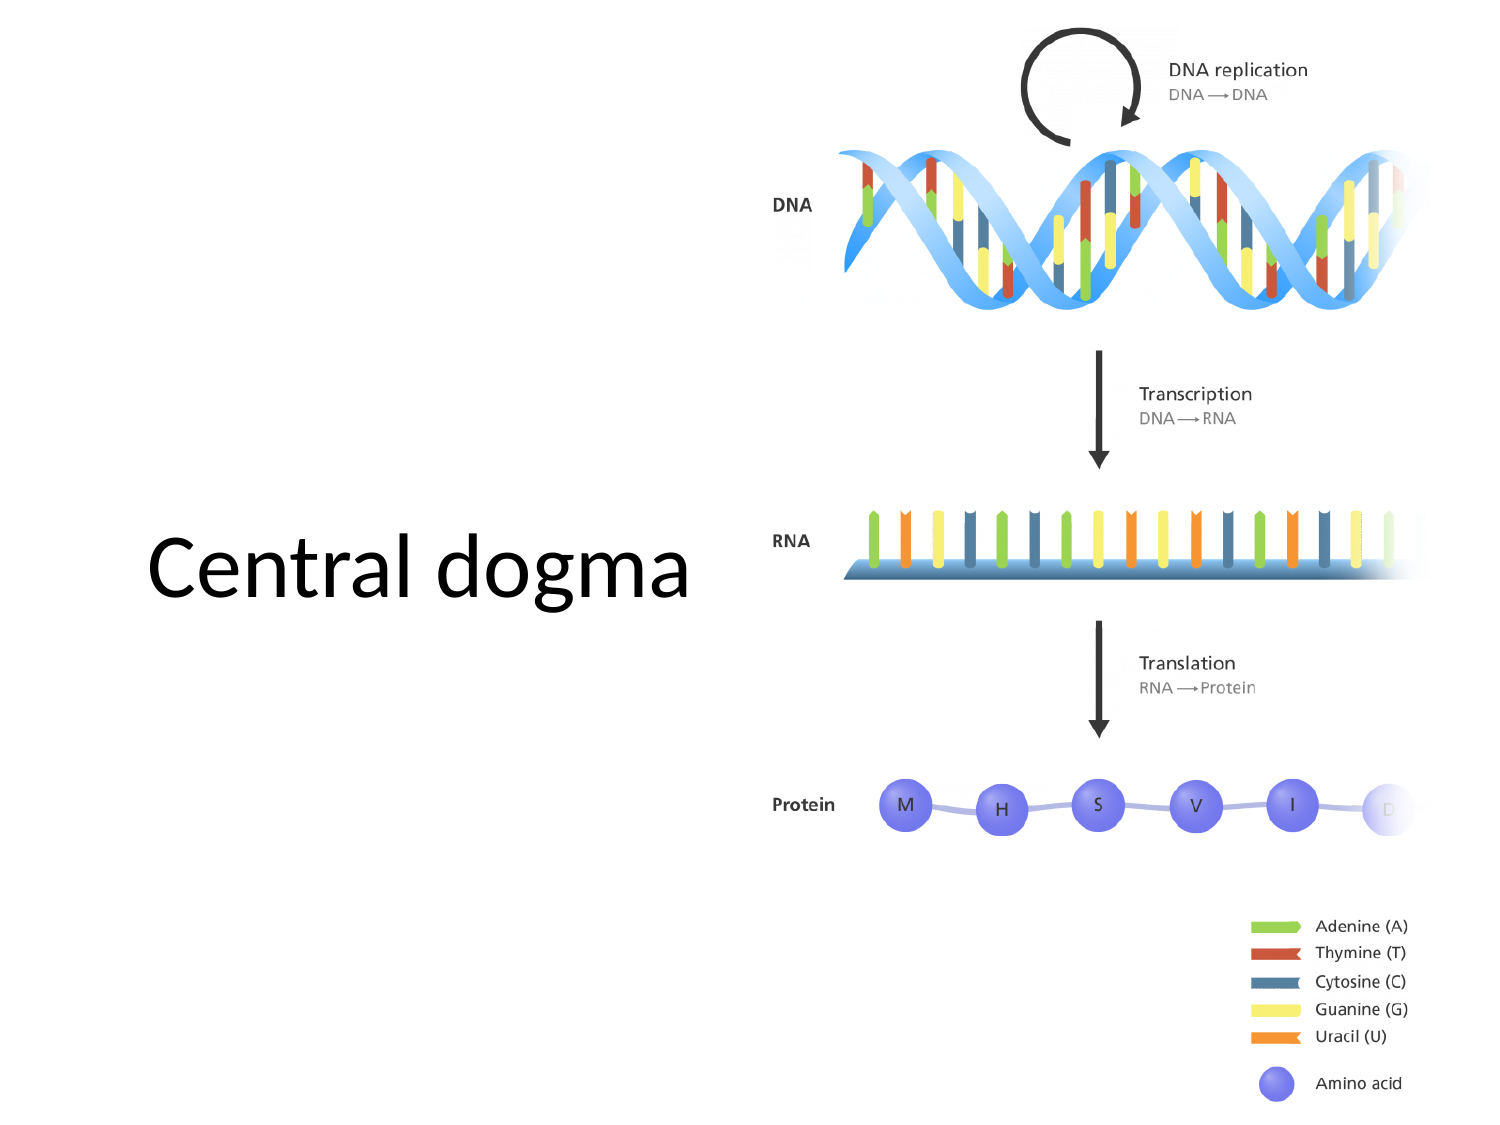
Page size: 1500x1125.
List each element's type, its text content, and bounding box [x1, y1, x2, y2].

picture [748, 0, 1454, 1125]
title Central dogma [18, 467, 742, 655]
